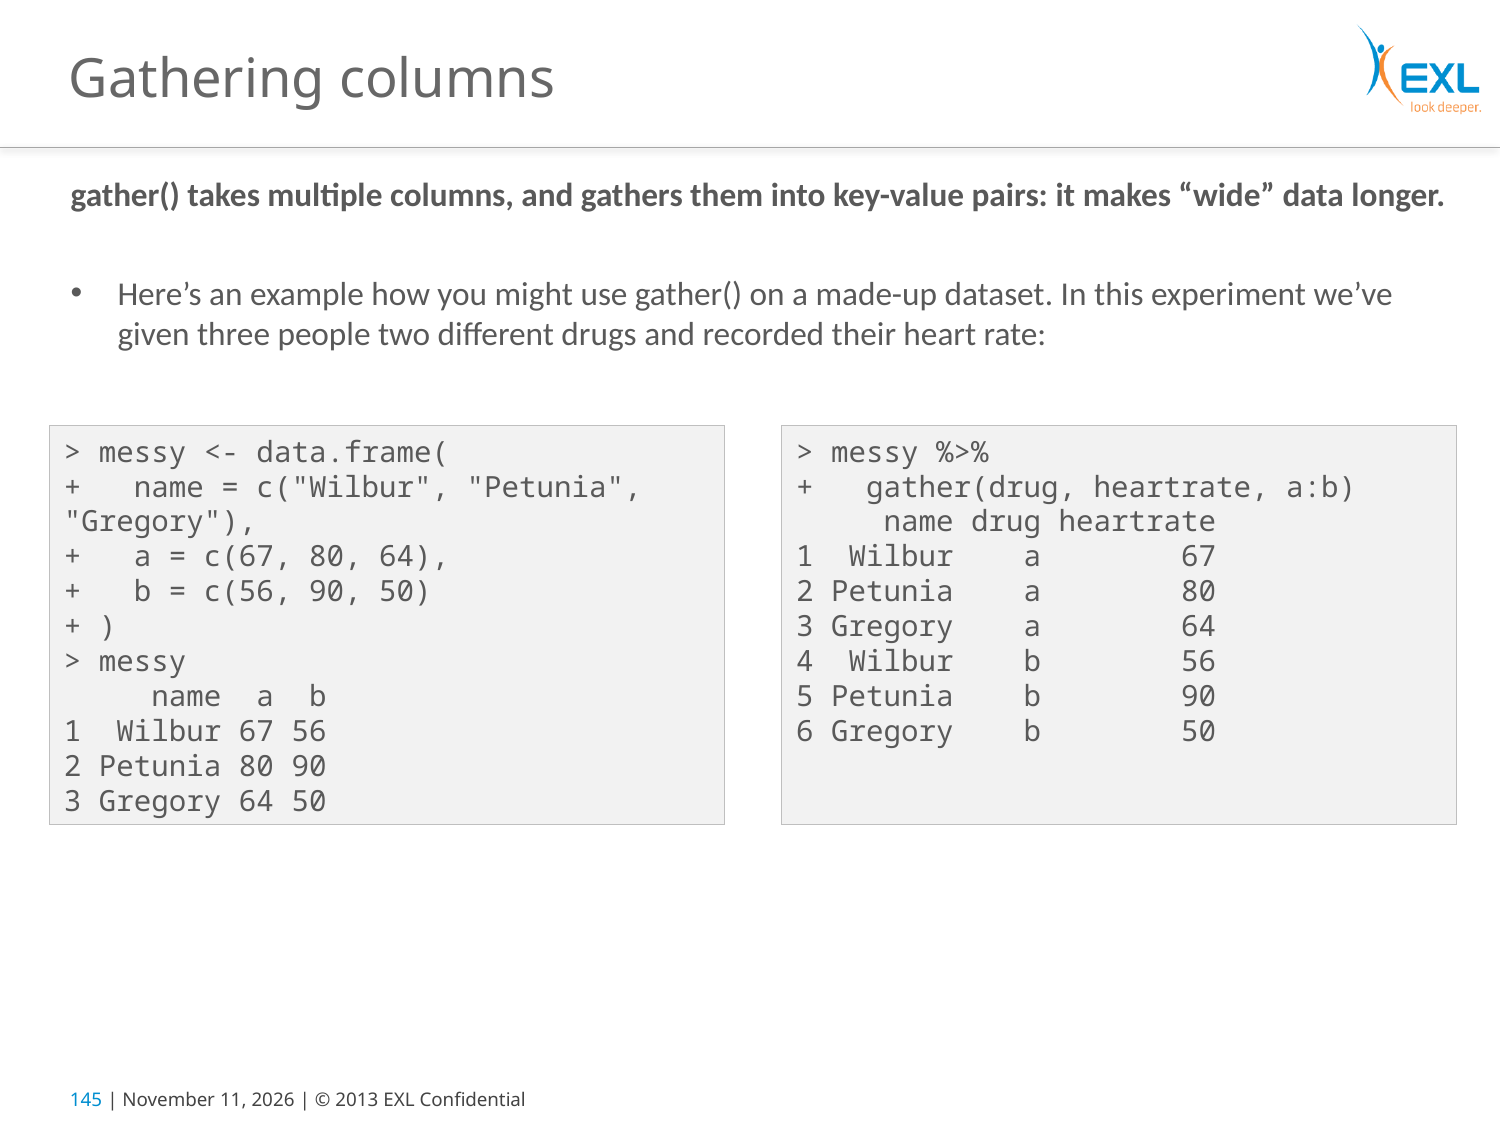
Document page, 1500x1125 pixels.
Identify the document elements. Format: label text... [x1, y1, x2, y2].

text_box gather() takes multiple columns, and gathers them into key-value pairs: it makes “wide” data longer. [55, 165, 1467, 221]
text_box Here’s an example how you might use gather() on a made-up dataset. In this experiment we’ve given three people two different drugs and recorded their heart rate: [55, 264, 1444, 359]
title Gathering columns [53, 6, 1478, 154]
picture [1478, 19, 1488, 121]
text_box > messy <- data.frame( + name = c("Wilbur", "Petunia", "Gregory"), + a = c(67, 80, 64), + b = c(56, 90, 50) + ) > messy name a b 1 Wilbur 67 56 2 Petunia 80 90 3 Gregory 64 50 [49, 425, 725, 825]
text_box > messy %>% + gather(drug, heartrate, a:b) name drug heartrate 1 Wilbur a 67 2 Petunia a 80 3 Gregory a 64 4 Wilbur b 56 5 Petunia b 90 6 Gregory b 50 [781, 425, 1457, 825]
